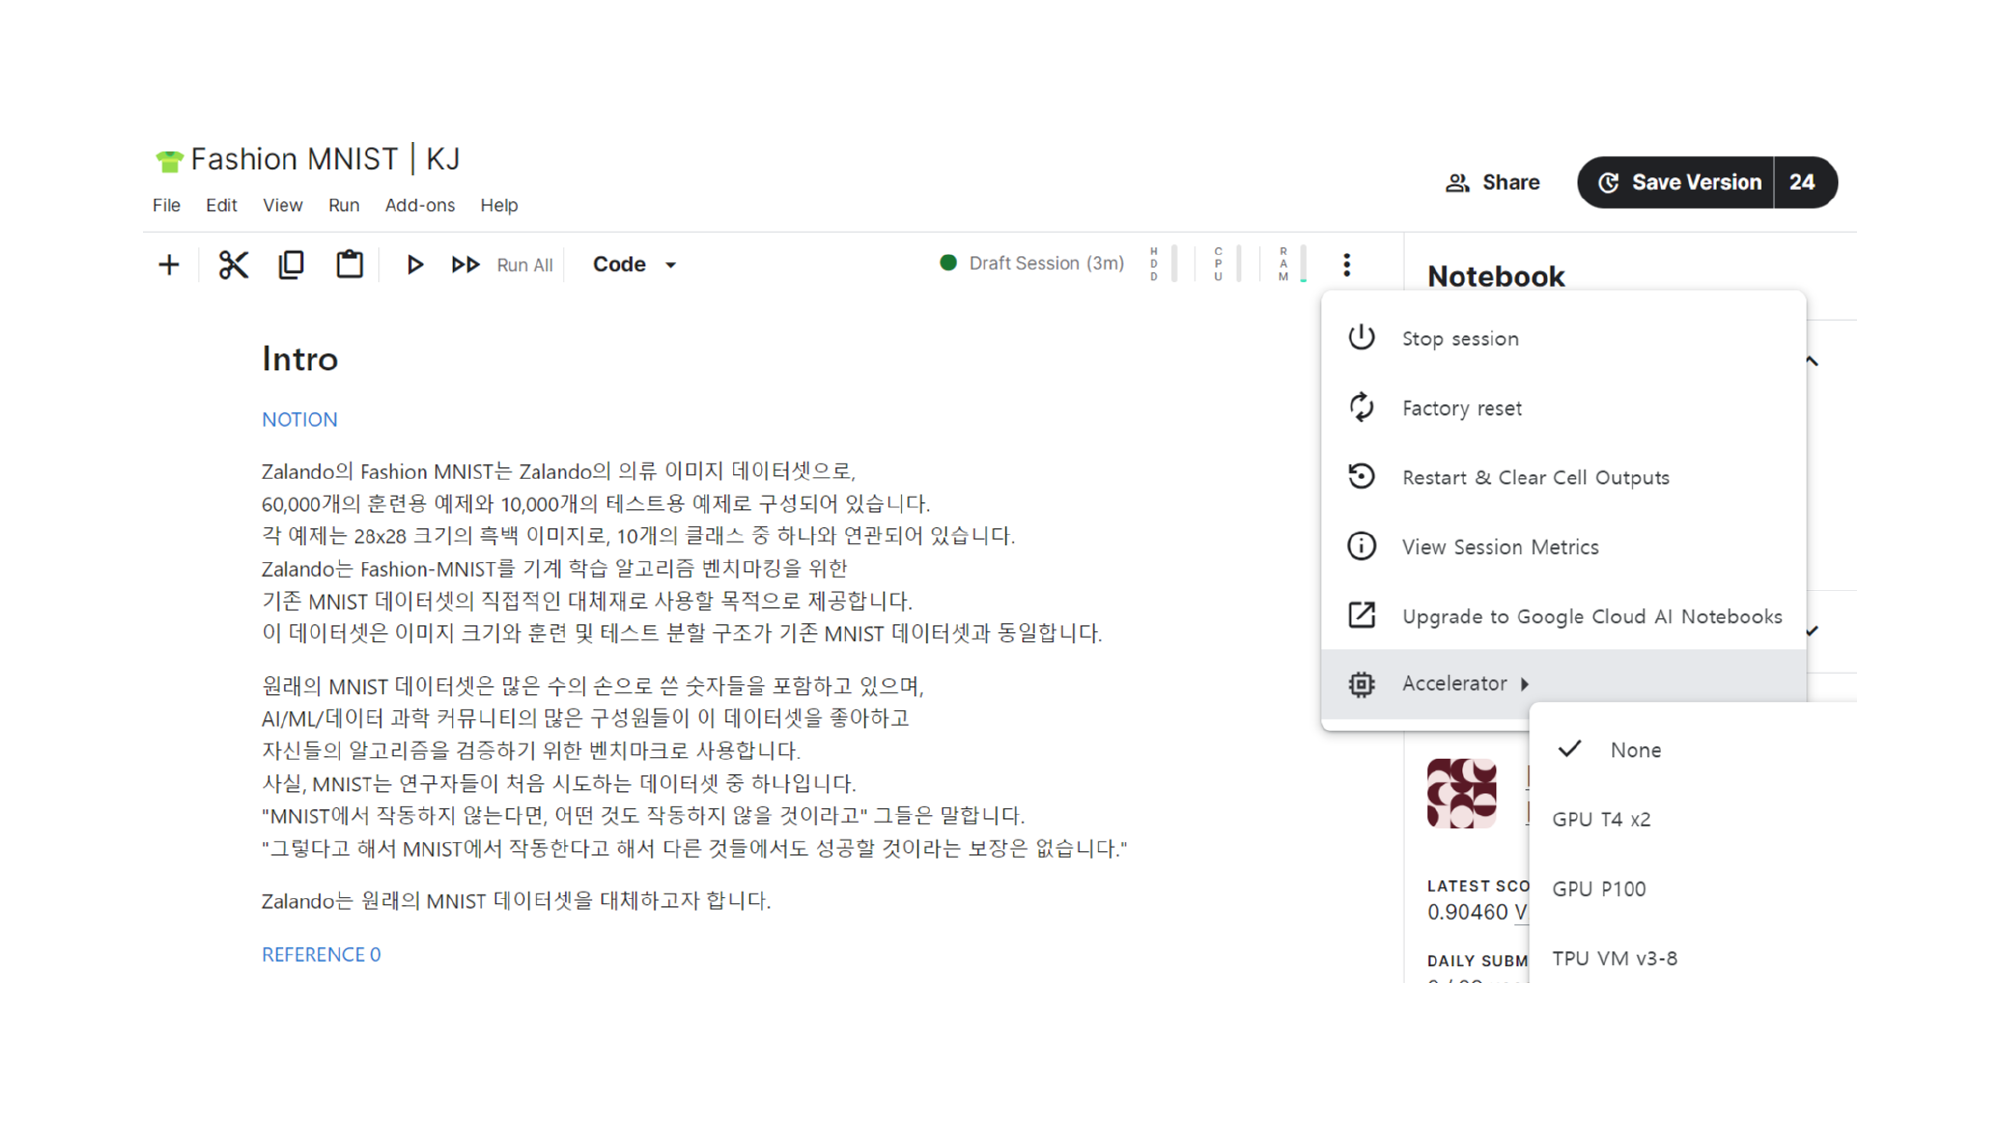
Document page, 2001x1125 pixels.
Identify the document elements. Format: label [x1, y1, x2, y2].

picture [143, 142, 1857, 983]
